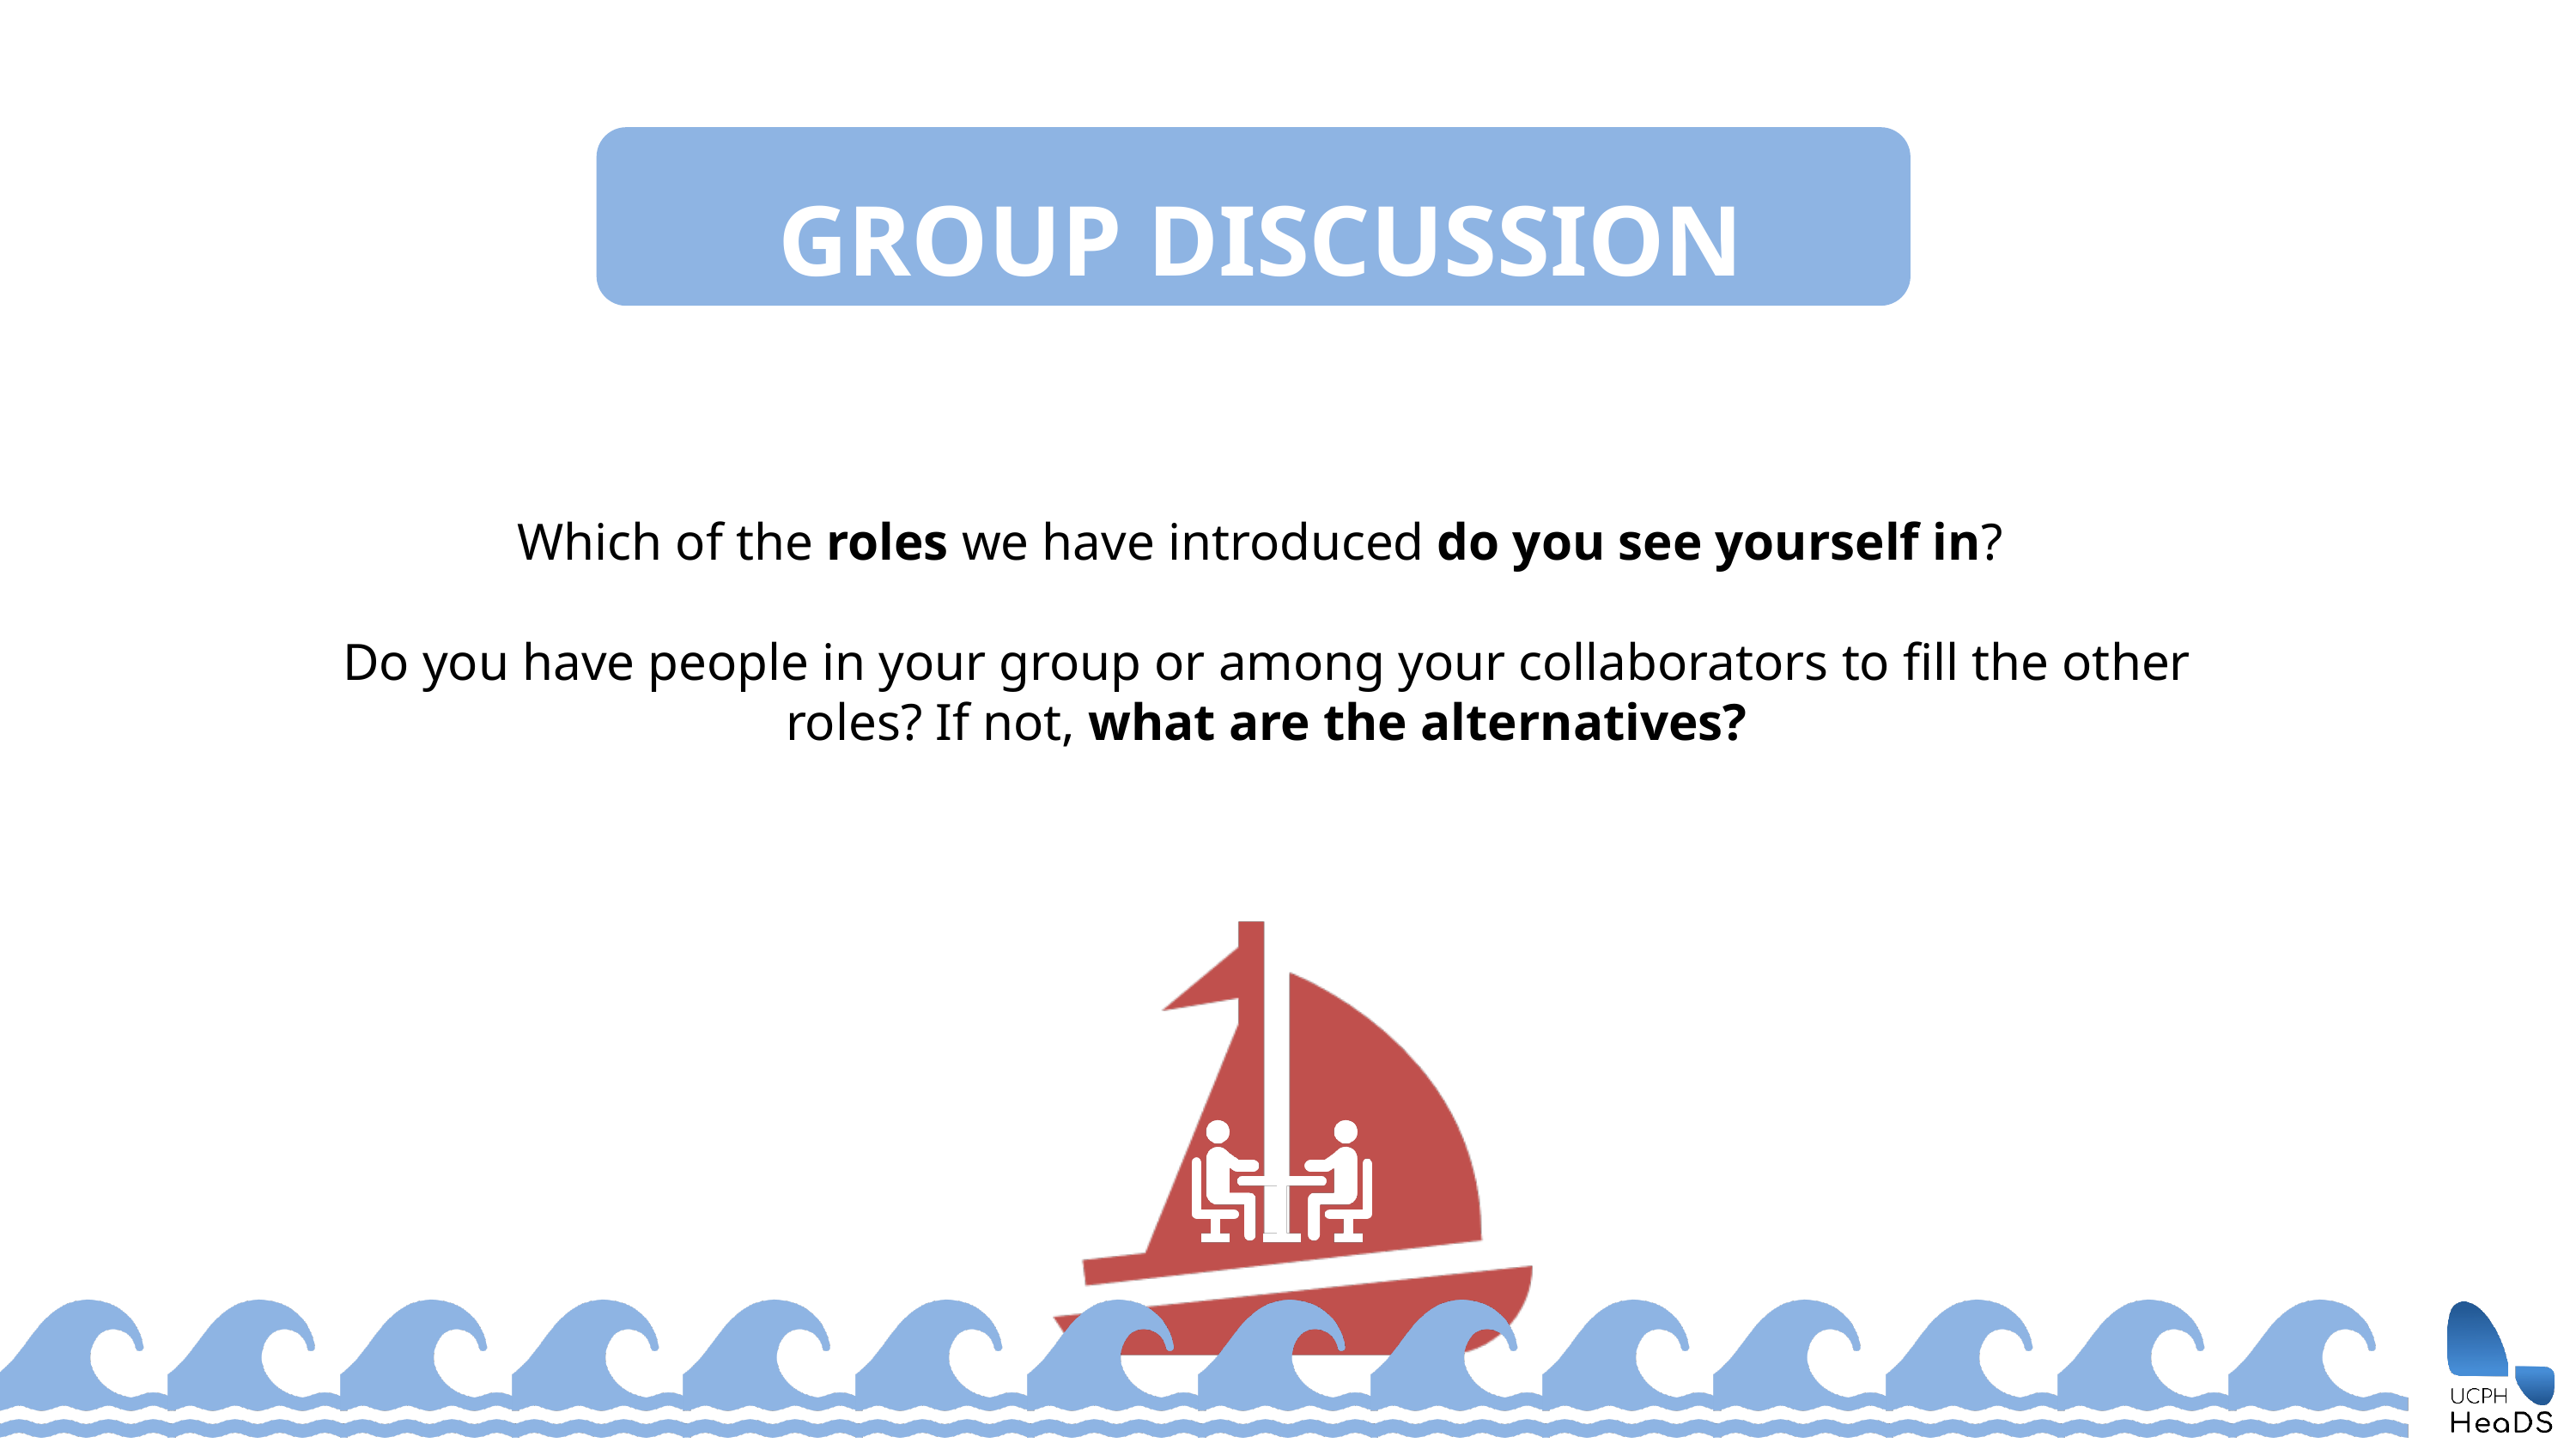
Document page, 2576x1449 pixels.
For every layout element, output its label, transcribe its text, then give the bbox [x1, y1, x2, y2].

picture [2446, 1301, 2555, 1433]
text_box GROUP DISCUSSION [542, 155, 1980, 295]
text_box [601, 295, 1906, 308]
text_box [0, 1260, 2427, 1449]
picture [987, 833, 1600, 1260]
text_box [594, 125, 1912, 155]
text_box Which of the roles we have introduced do you see yourself in? Do you have people in your group or among your collaborators to fill the other roles? If not, what are the alternatives? [322, 503, 2211, 757]
